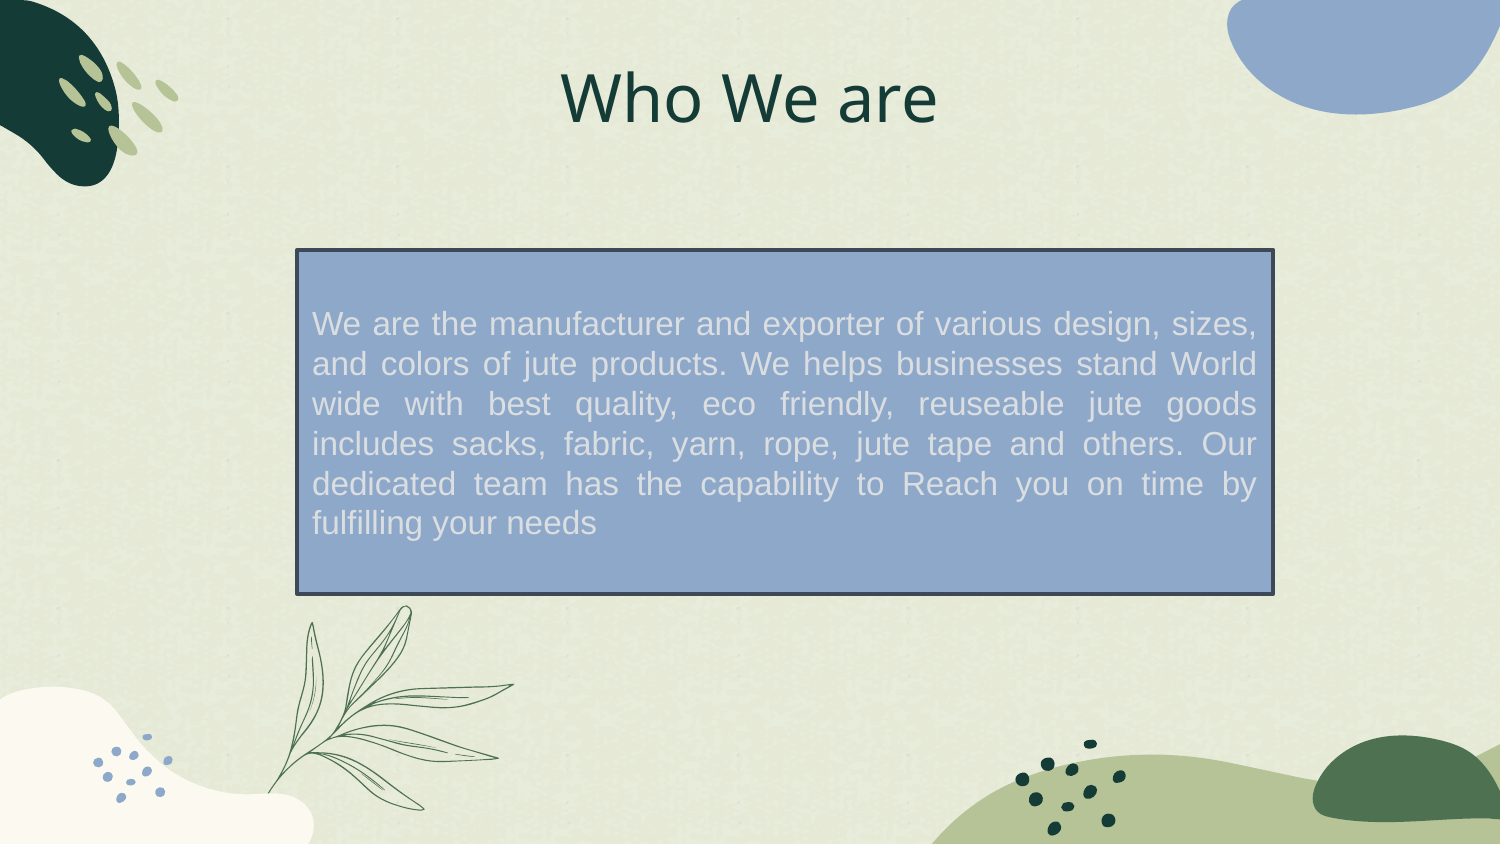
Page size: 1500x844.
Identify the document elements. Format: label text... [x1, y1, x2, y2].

text_box We are the manufacturer and exporter of various design, sizes, and colors of jute products. We helps businesses stand World wide with best quality, eco friendly, reuseable jute goods includes sacks, fabric, yarn, rope, jute tape and others. Our dedicated team has the capability to Reach you on time by fulfilling your needs [295, 248, 1275, 596]
title Who We are [297, 41, 1203, 193]
